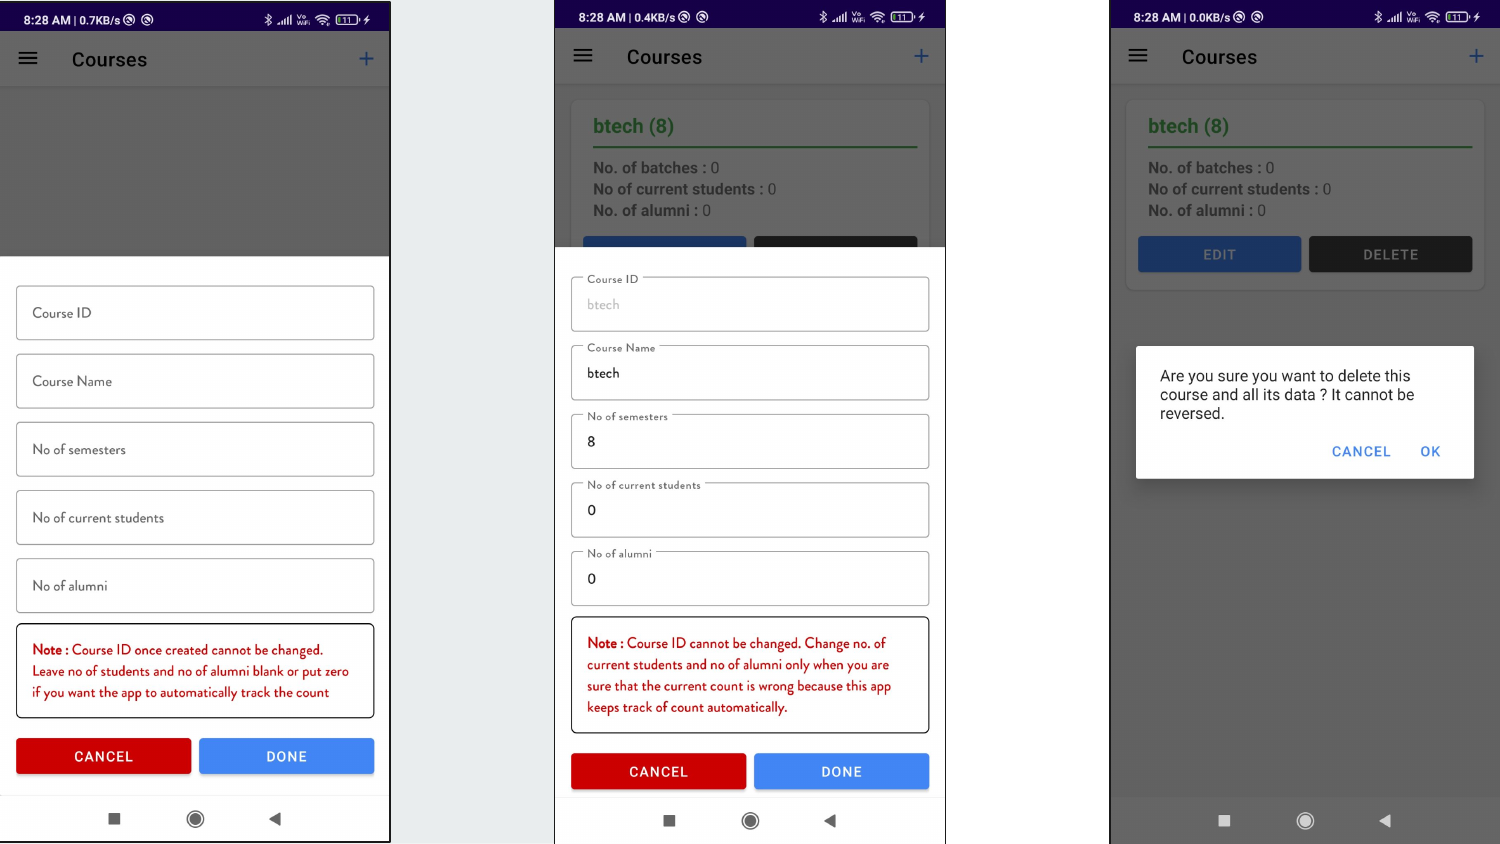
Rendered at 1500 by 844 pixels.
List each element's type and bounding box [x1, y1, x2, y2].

picture [0, 2, 390, 842]
picture [555, 0, 945, 844]
picture [1110, 0, 1500, 844]
